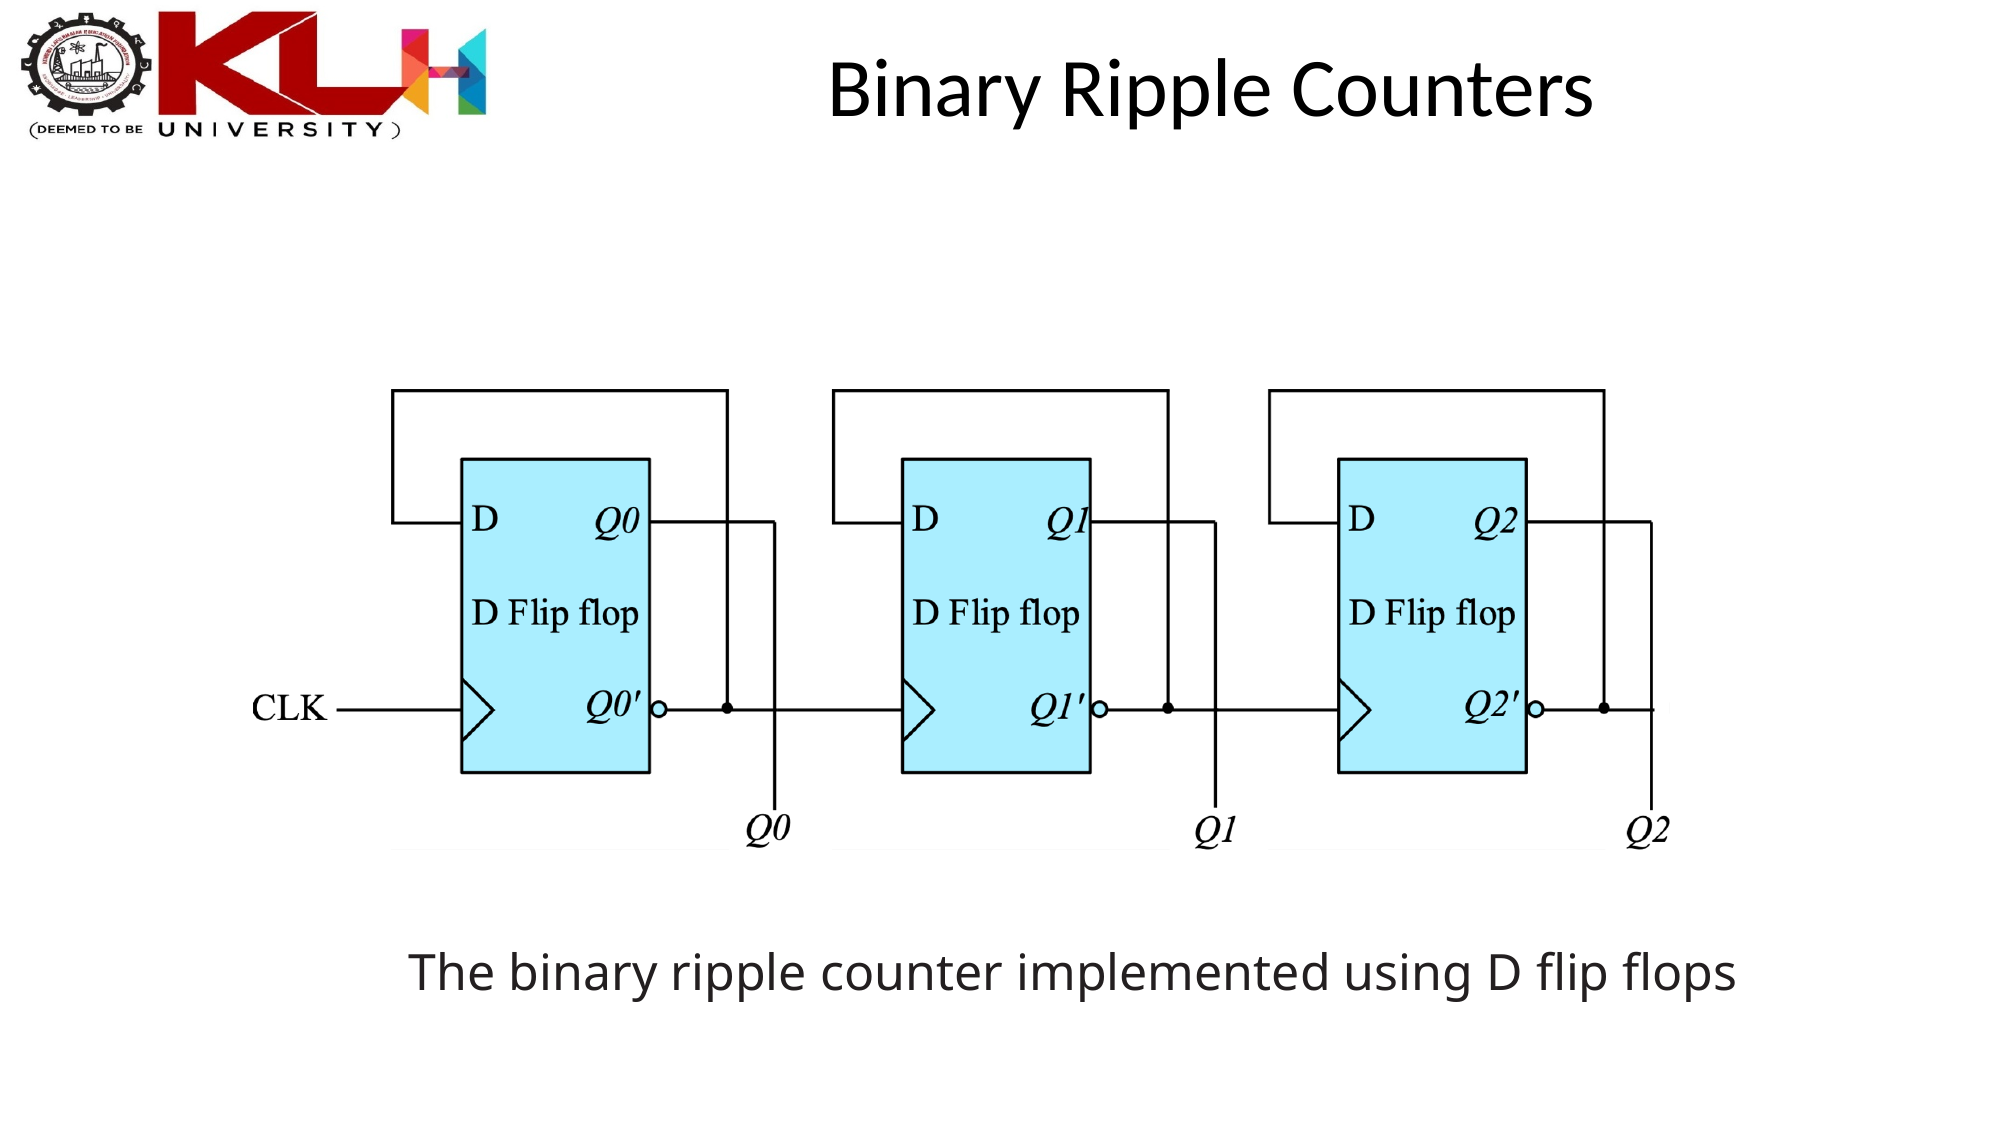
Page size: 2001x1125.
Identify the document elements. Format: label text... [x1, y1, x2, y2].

text_box Binary Ripple Counters [812, 25, 1788, 141]
picture [16, 0, 492, 143]
text_box The binary ripple counter implemented using D flip flops [394, 932, 2000, 1008]
picture [253, 389, 1670, 850]
